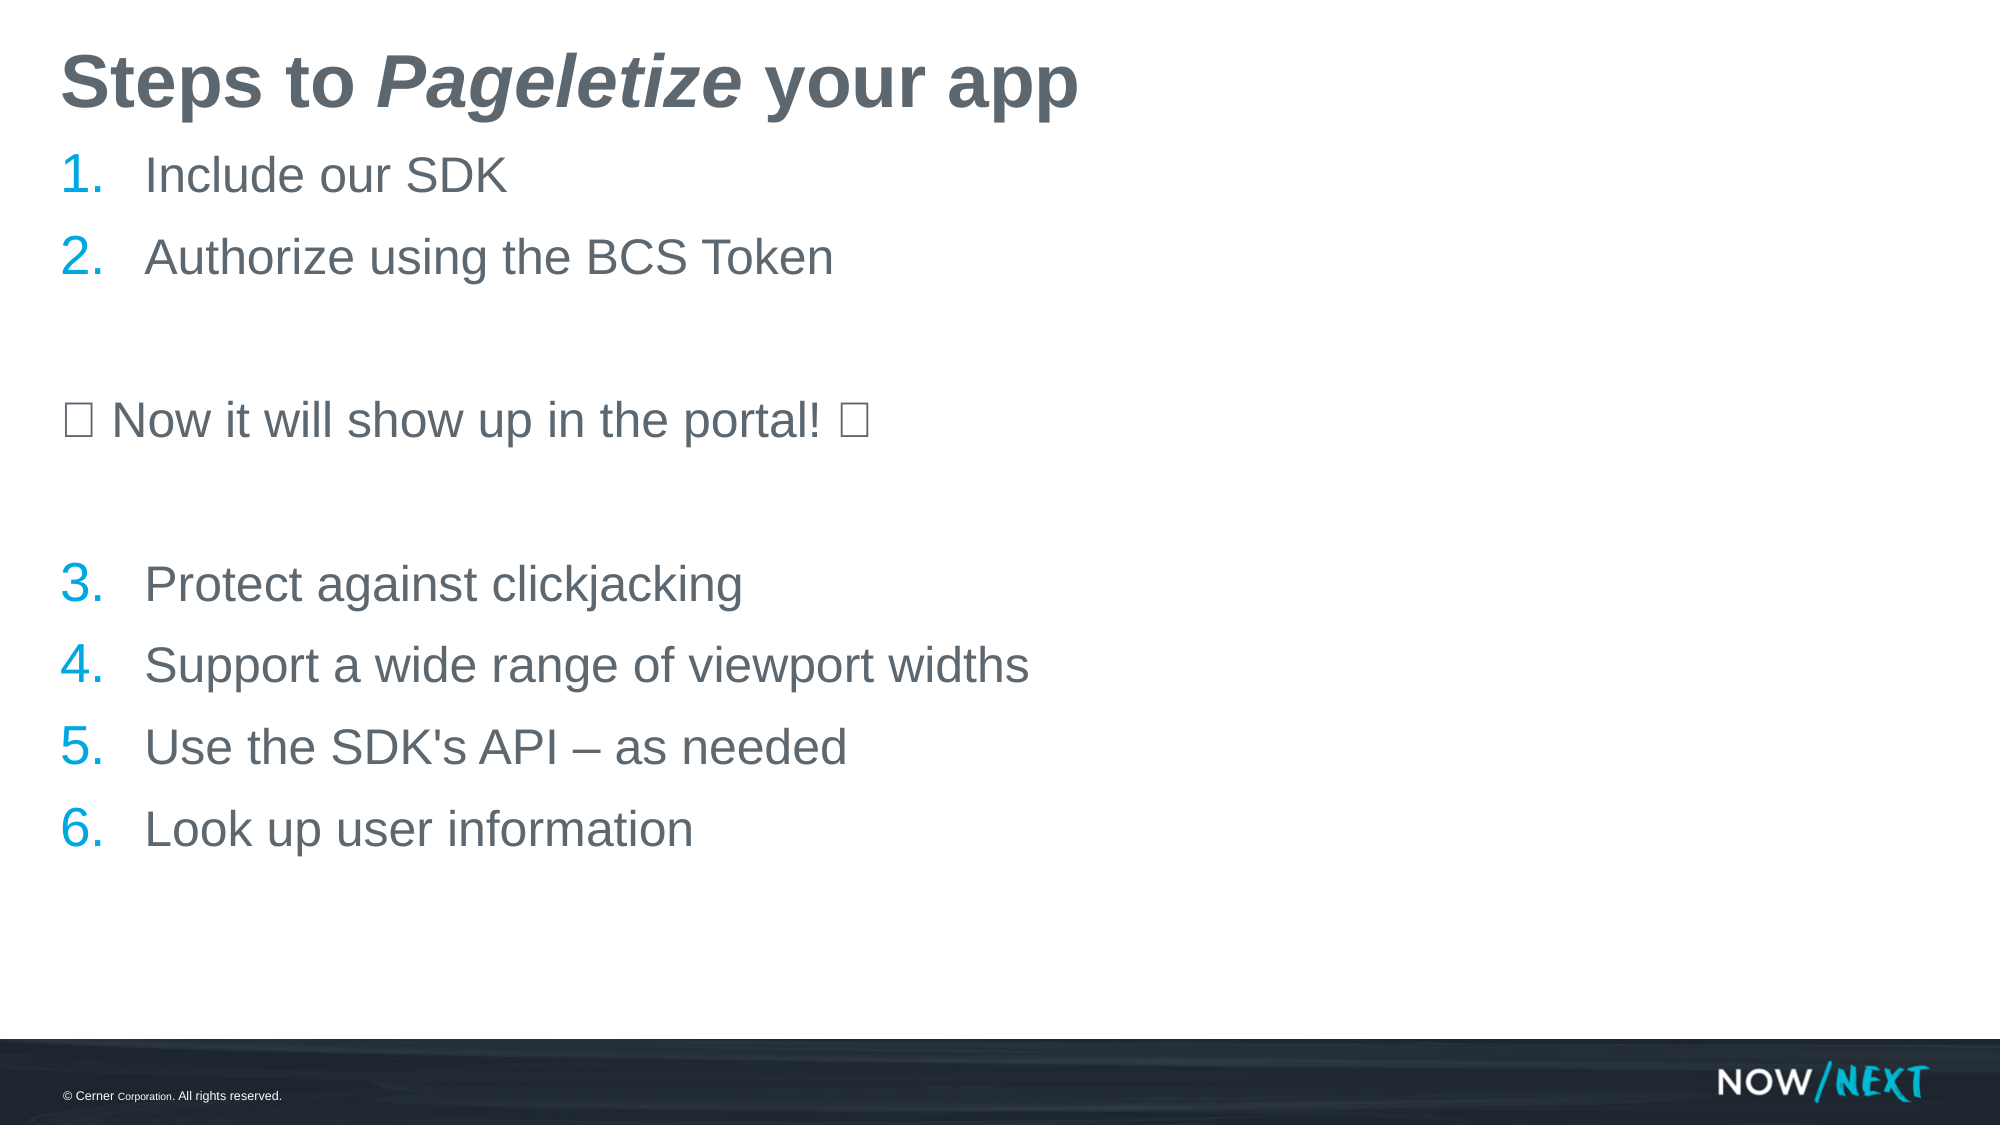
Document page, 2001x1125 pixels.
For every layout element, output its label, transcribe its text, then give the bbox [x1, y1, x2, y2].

picture [0, 1039, 2000, 1125]
list Include our SDK Authorize using the BCS Token 🎉 Now it will show up in the portal! 🎉 Protect against clickjacking Support a wide range of viewport widths Use the SDK's API – as needed Look up user information [0, 149, 2000, 963]
title Steps to Pageletize your app [0, 0, 2000, 116]
